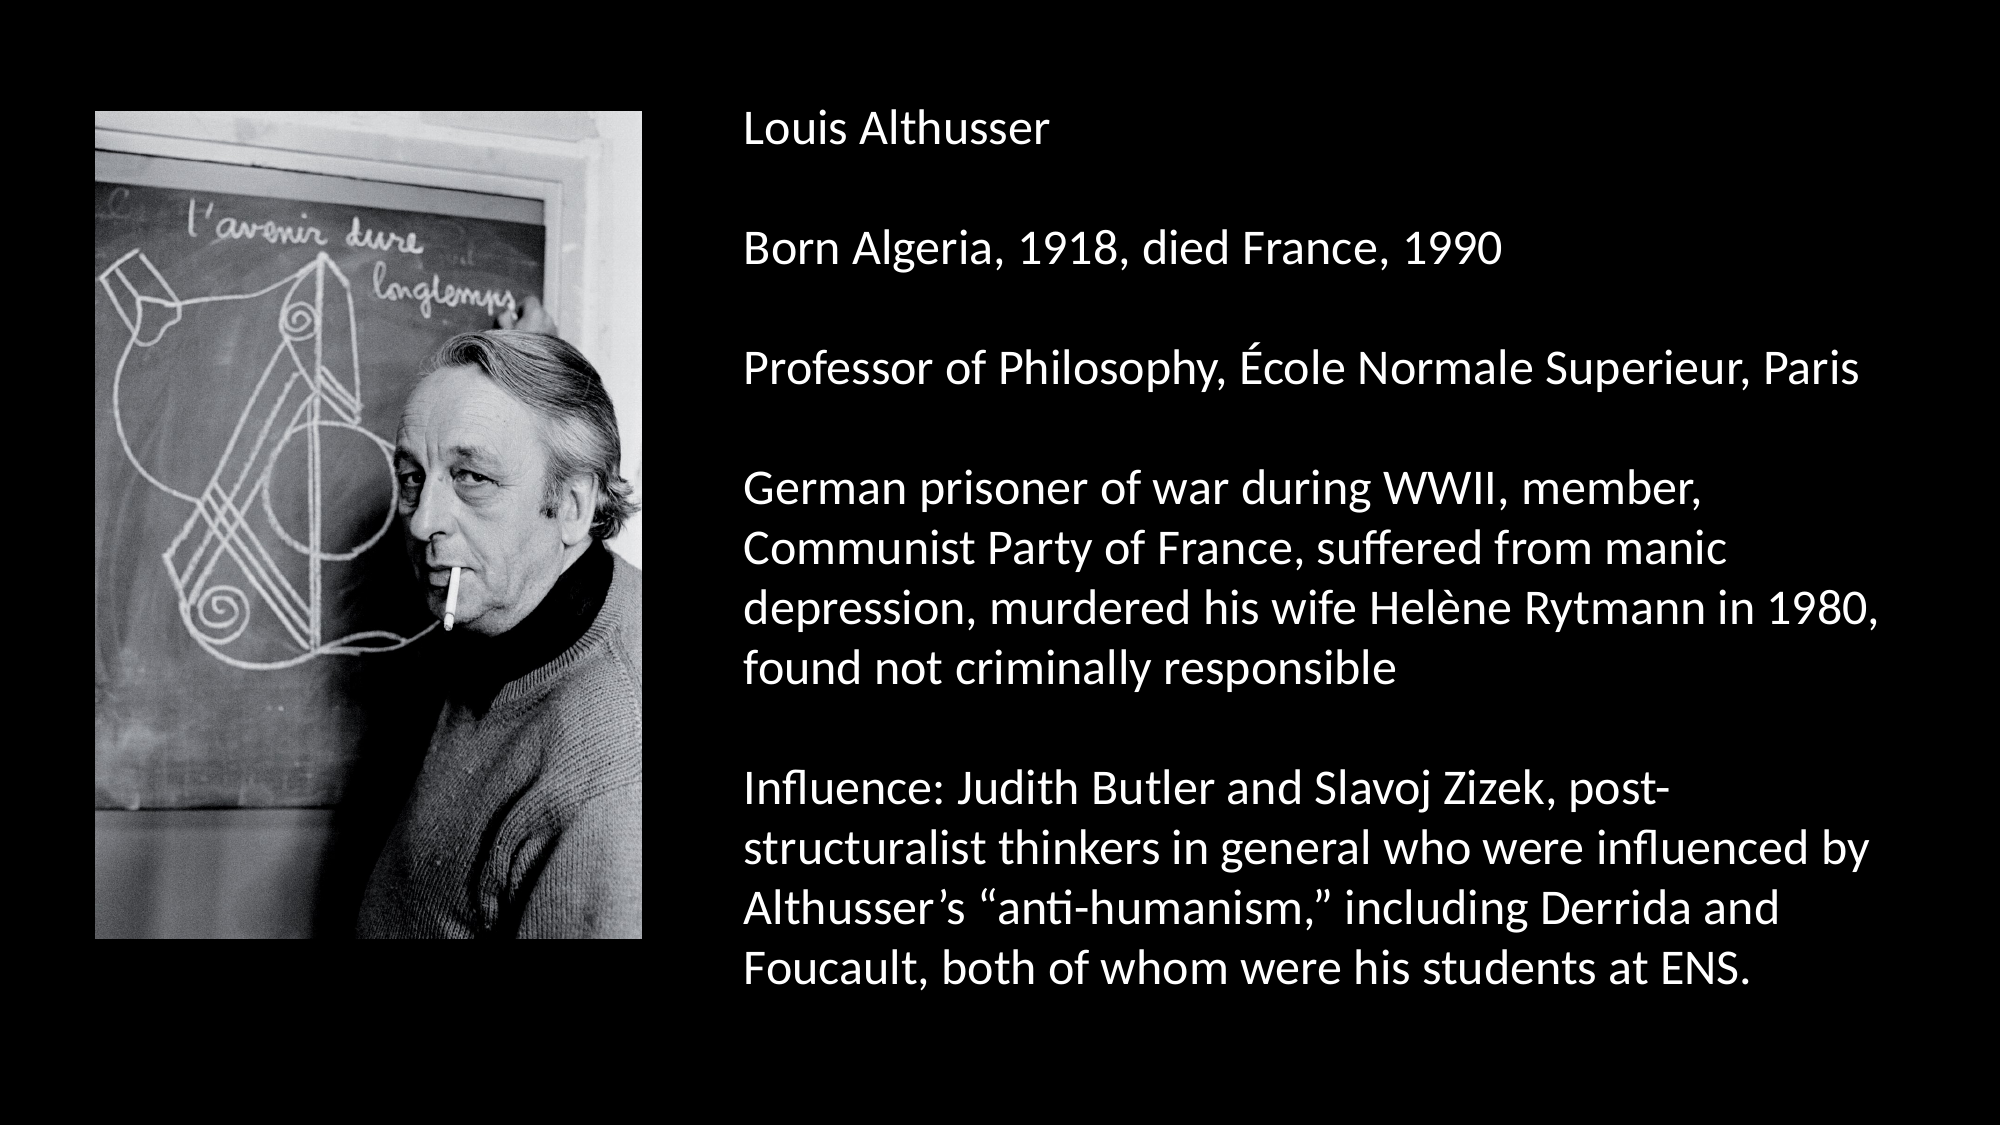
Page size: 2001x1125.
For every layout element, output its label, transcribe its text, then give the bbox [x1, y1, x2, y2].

text_box Louis Althusser Born Algeria, 1918, died France, 1990 Professor of Philosophy, École Normale Superieur, Paris German prisoner of war during WWII, member, Communist Party of France, suffered from manic depression, murdered his wife Helène Rytmann in 1980, found not criminally responsible Influence: Judith Butler and Slavoj Zizek, post-structuralist thinkers in general who were influenced by Althusser’s “anti-humanism,” including Derrida and Foucault, both of whom were his students at ENS. [729, 87, 1912, 1002]
picture [95, 111, 642, 939]
